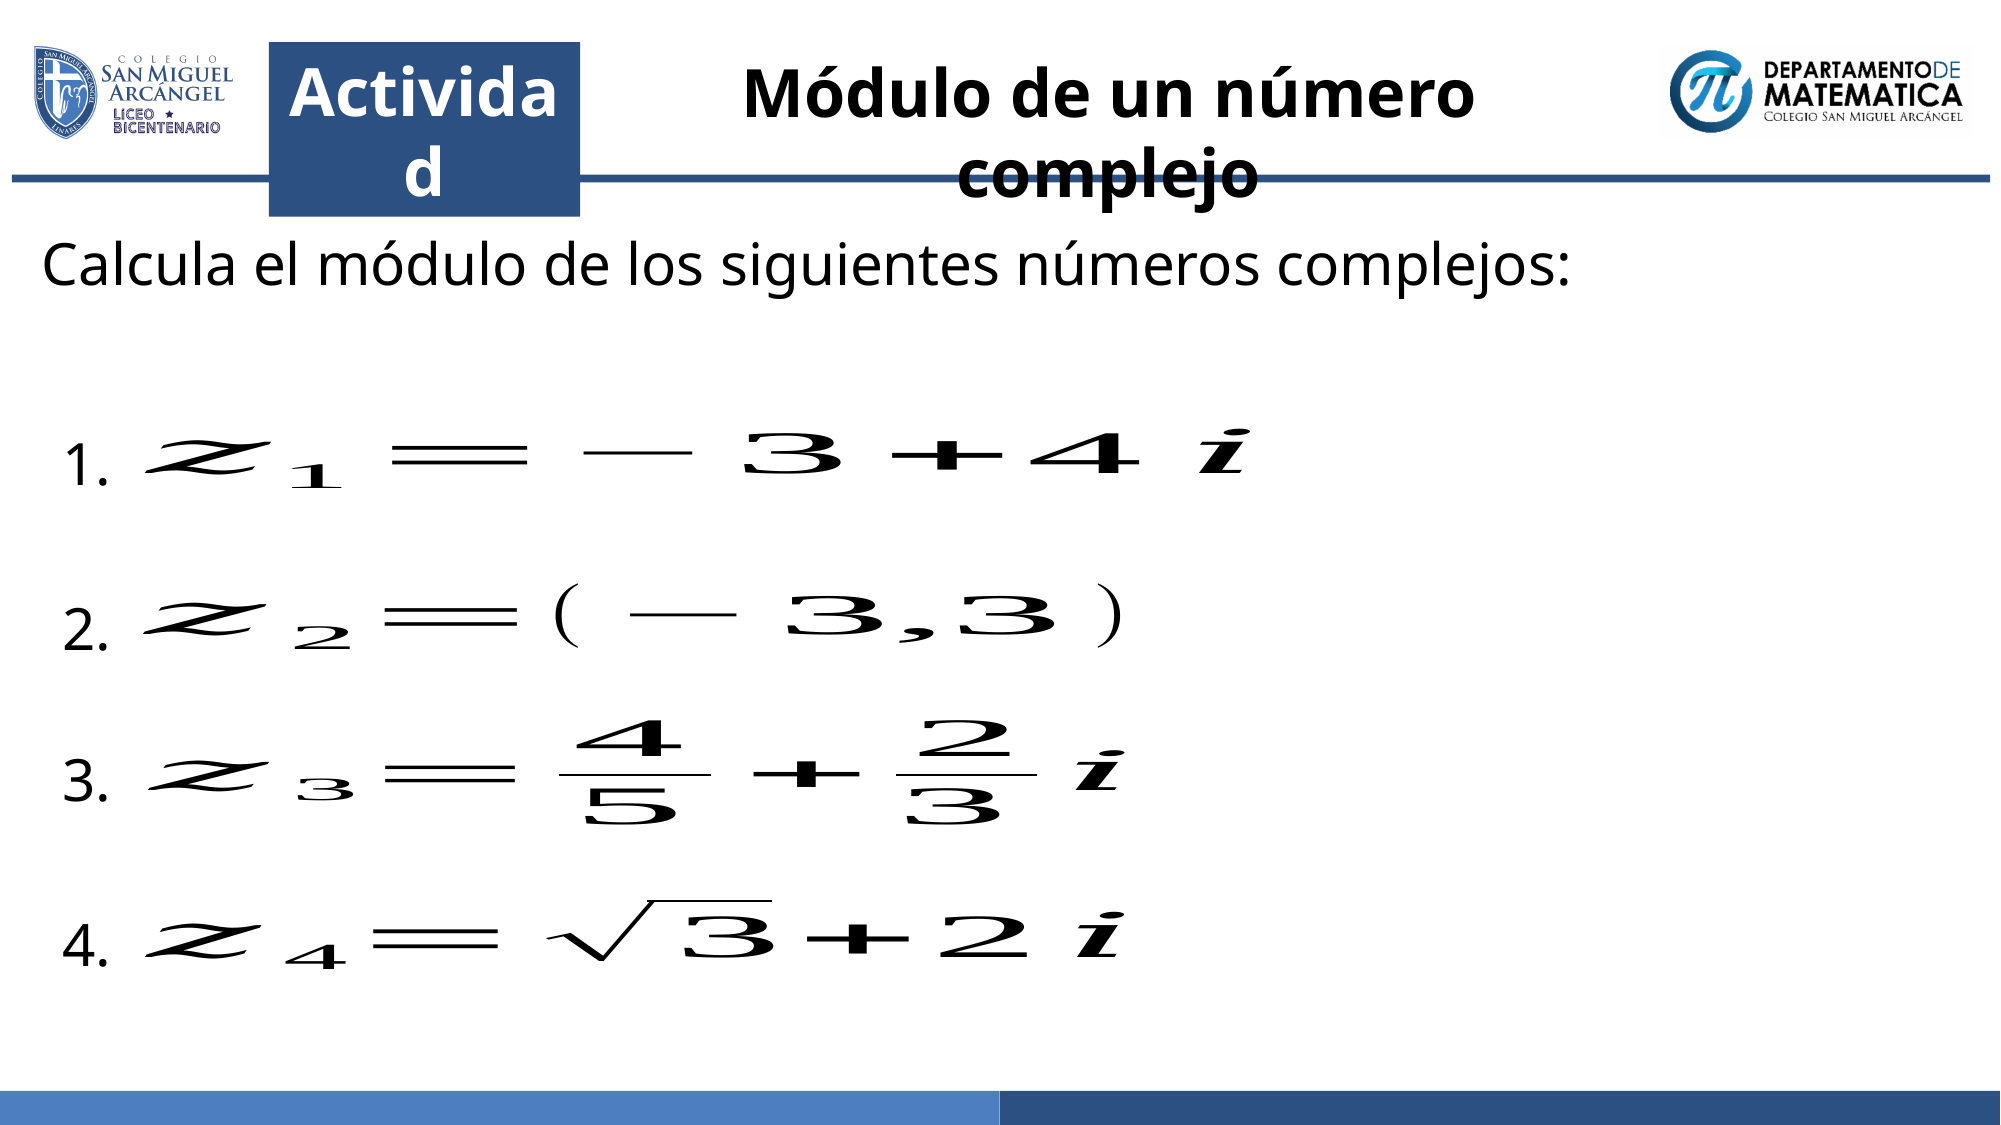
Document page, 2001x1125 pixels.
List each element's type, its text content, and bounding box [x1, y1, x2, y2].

text_box [1638, 173, 1992, 184]
text_box 4. [47, 900, 2000, 986]
text_box [999, 1089, 2000, 1125]
text_box Actividad [268, 42, 581, 217]
text_box Calcula el módulo de los siguientes números complejos: [26, 220, 1980, 305]
text_box 3. [47, 735, 2000, 821]
text_box [10, 173, 268, 184]
text_box 1. [47, 419, 2000, 505]
picture [1659, 44, 1975, 139]
text_box Módulo de un número complejo [580, 43, 1638, 219]
text_box 2. [47, 584, 2000, 670]
picture [25, 37, 240, 146]
text_box [0, 1089, 999, 1125]
